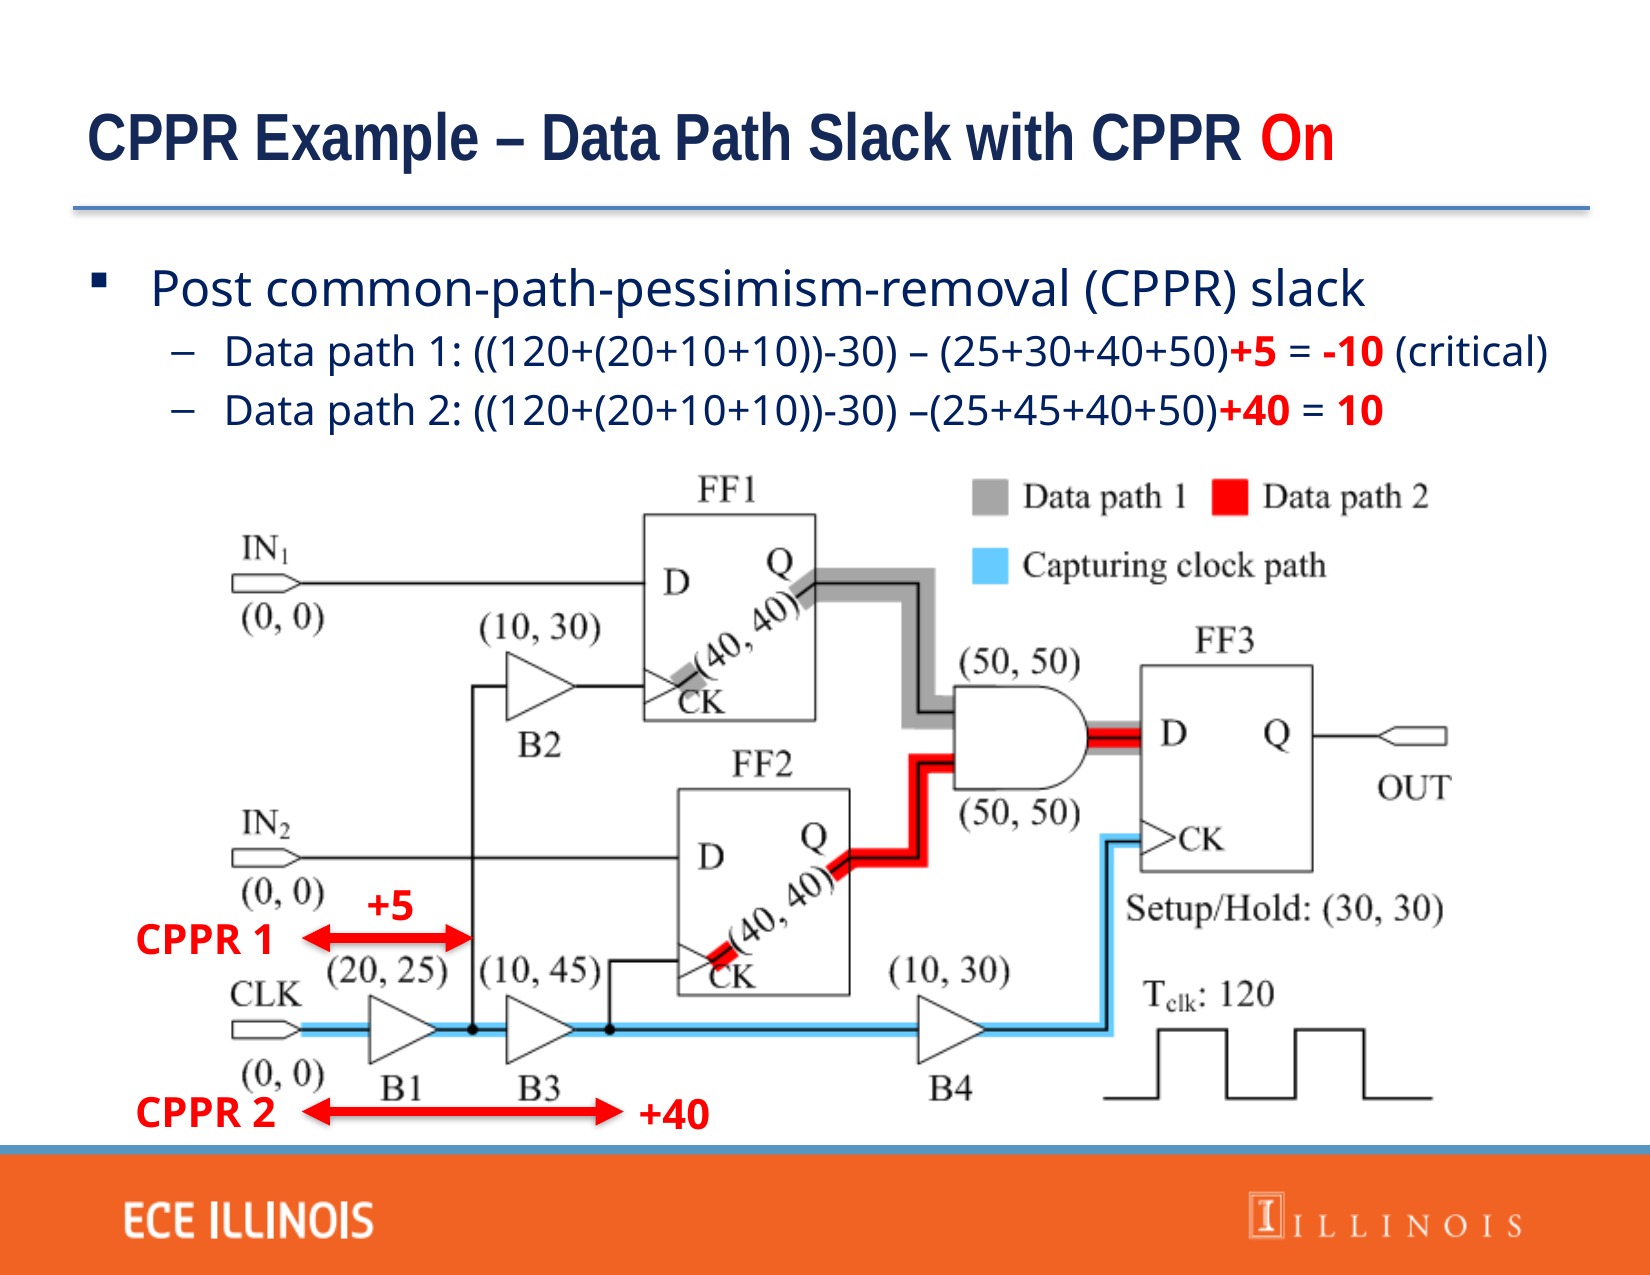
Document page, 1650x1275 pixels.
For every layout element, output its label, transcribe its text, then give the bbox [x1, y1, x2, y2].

list Post common-path-pessimism-removal (CPPR) slack Data path 1: ((120+(20+10+10))-30) – (25+30+40+50)+5 = -10 (critical) Data path 2: ((120+(20+10+10))-30) –(25+45+40+50)+40 = 10 [72, 249, 1590, 1107]
list CPPR Example – Data Path Slack with CPPR On [72, 86, 1590, 209]
picture [230, 461, 1452, 1112]
text_box CPPR 2 [109, 1078, 302, 1144]
text_box CPPR 1 [109, 905, 225, 970]
text_box +40 [607, 1120, 742, 1146]
